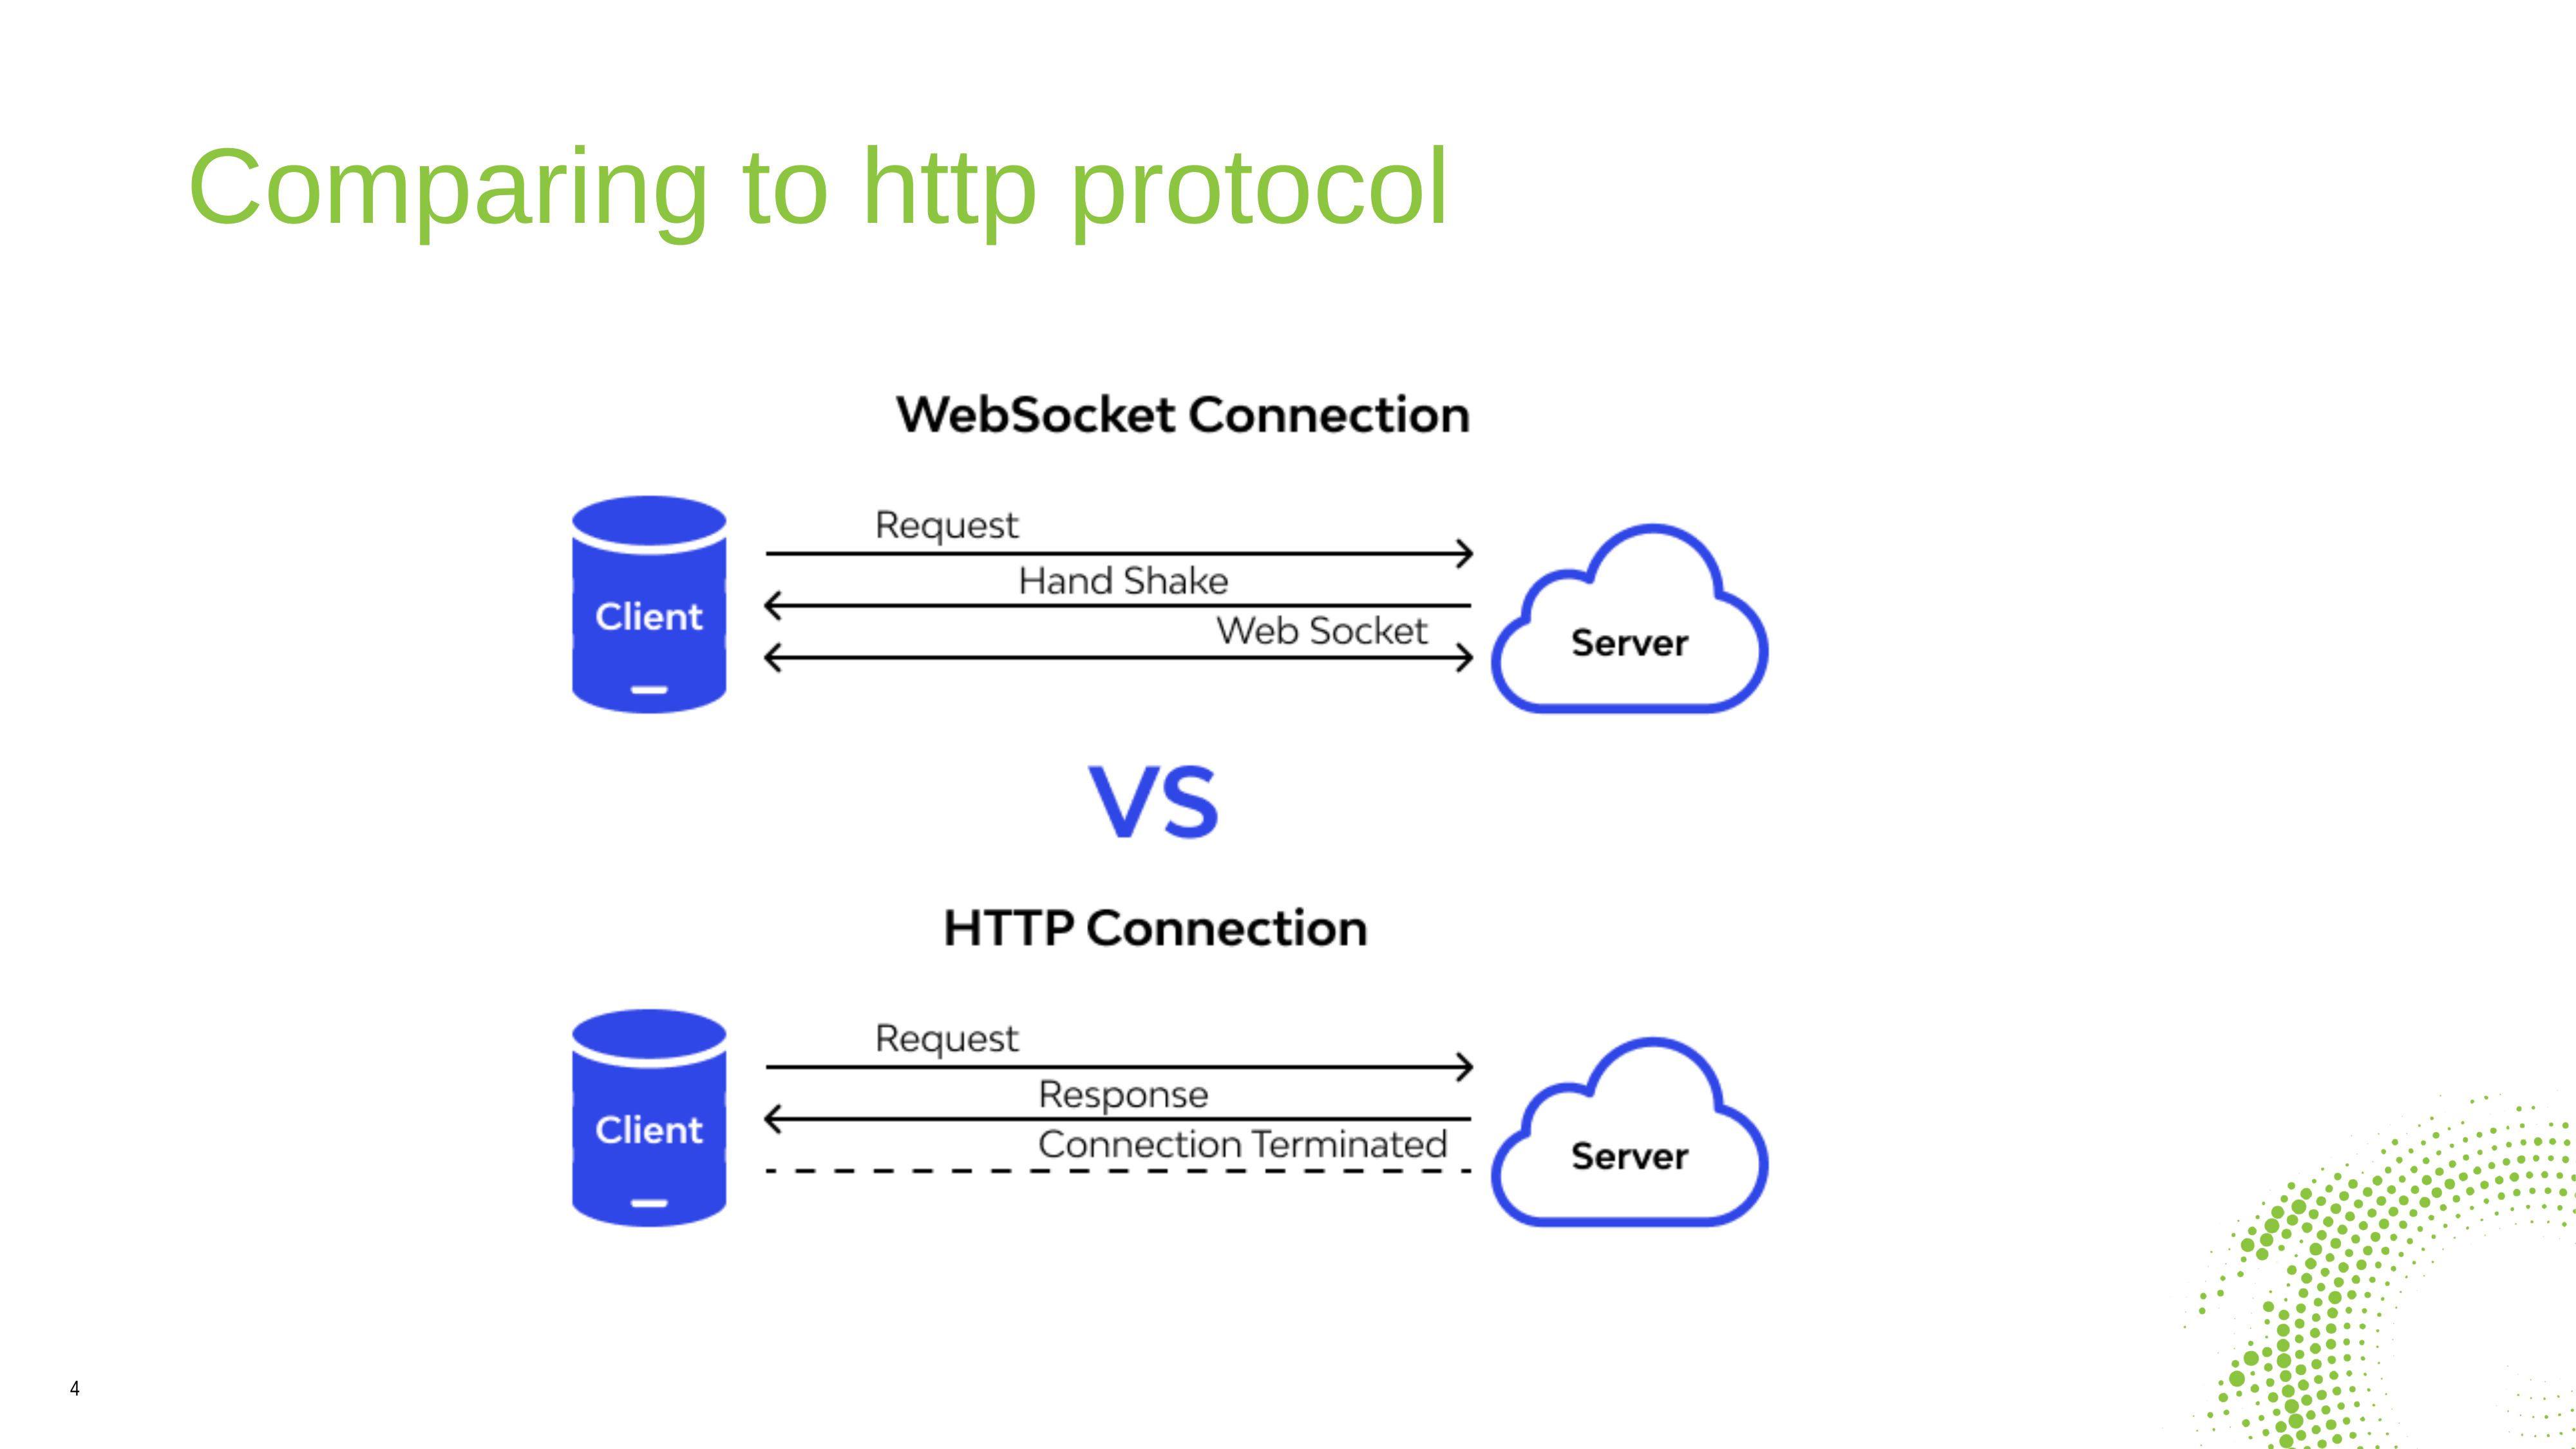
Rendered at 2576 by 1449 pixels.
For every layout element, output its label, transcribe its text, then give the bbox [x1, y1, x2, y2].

picture [357, 323, 1955, 1282]
picture [2134, 1051, 2576, 1449]
text_box Comparing to http protocol [176, 135, 2399, 251]
